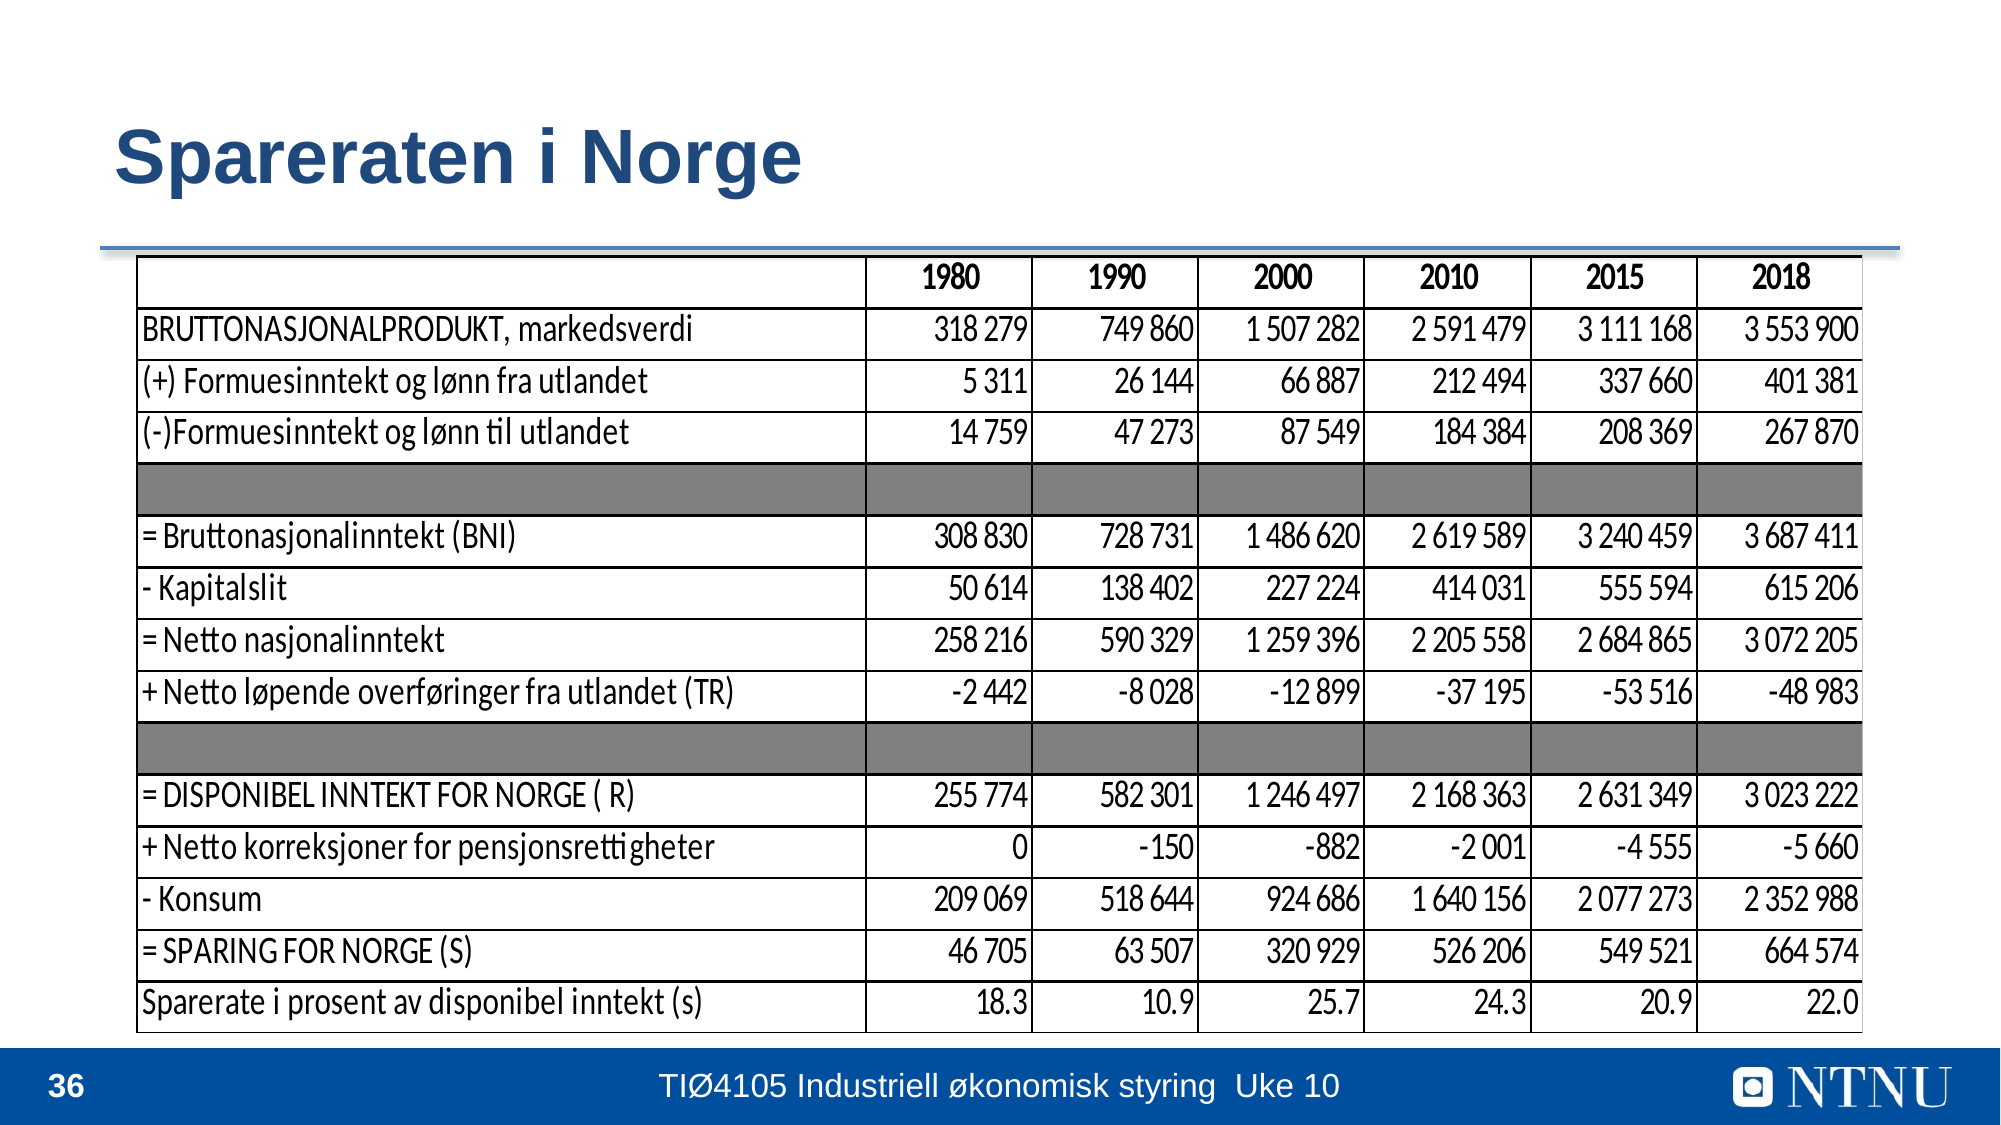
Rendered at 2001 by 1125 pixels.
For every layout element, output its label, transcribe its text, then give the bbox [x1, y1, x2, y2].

picture [0, 1048, 2001, 1125]
footer TIØ4105 Industriell økonomisk styring Uke 10 [578, 1053, 1422, 1114]
title Spareraten i Norge [99, 19, 2000, 207]
slide_number 36 [0, 1053, 100, 1114]
picture [135, 255, 1865, 1036]
